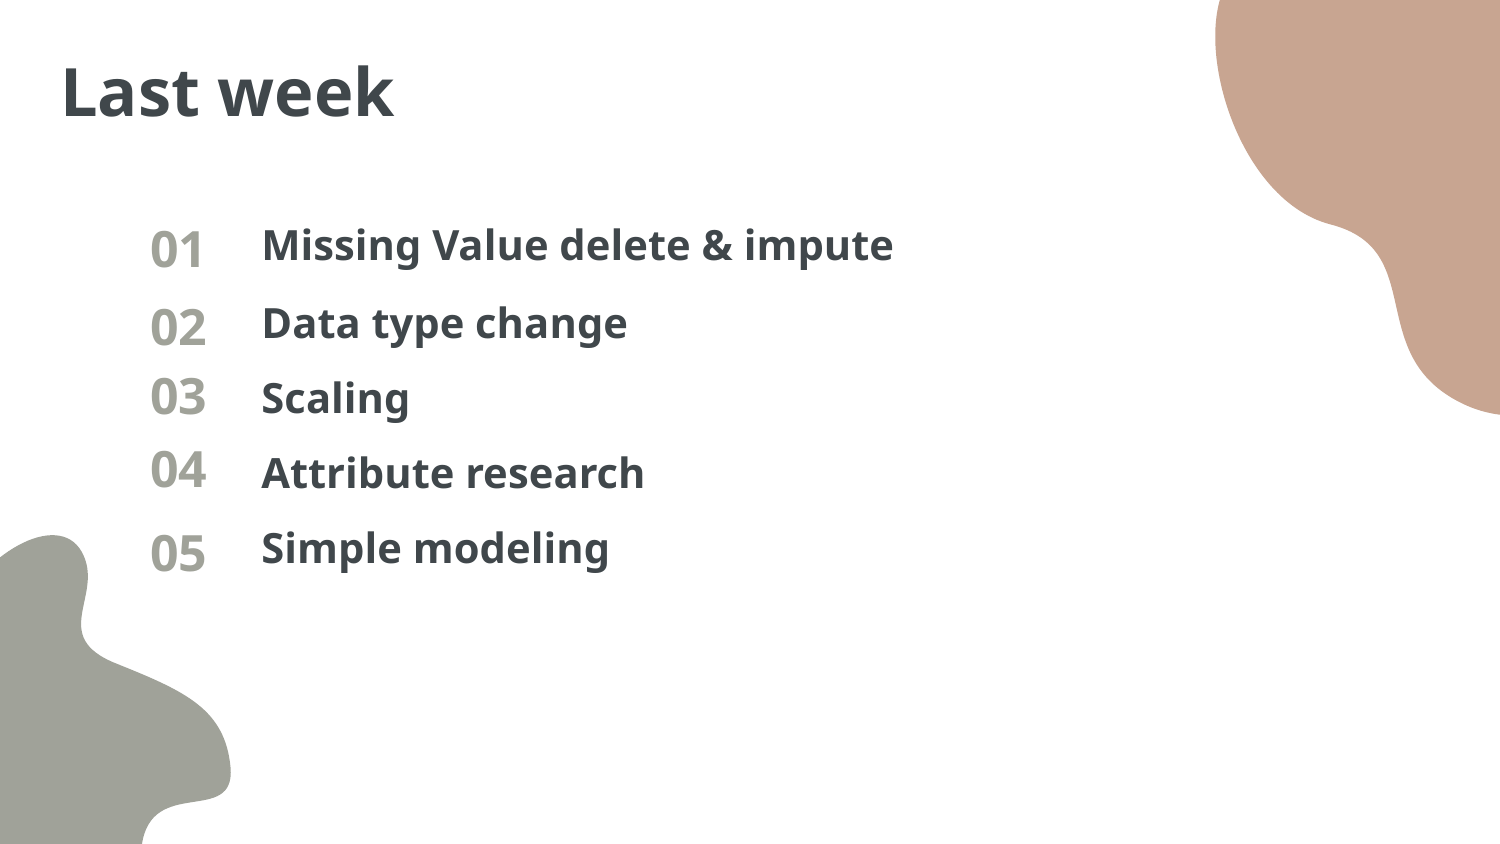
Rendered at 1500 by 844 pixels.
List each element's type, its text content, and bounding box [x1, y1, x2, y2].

subtitle Missing Value delete & impute [246, 204, 1093, 279]
text_box 03 [129, 358, 228, 426]
text_box 02 [129, 288, 228, 357]
text_box 04 [129, 431, 228, 500]
text_box Data type change Scaling Attribute research Simple modeling [246, 281, 1093, 357]
text_box 05 [129, 515, 228, 583]
text_box Last week [0, 4, 541, 146]
title 01 [129, 211, 228, 279]
